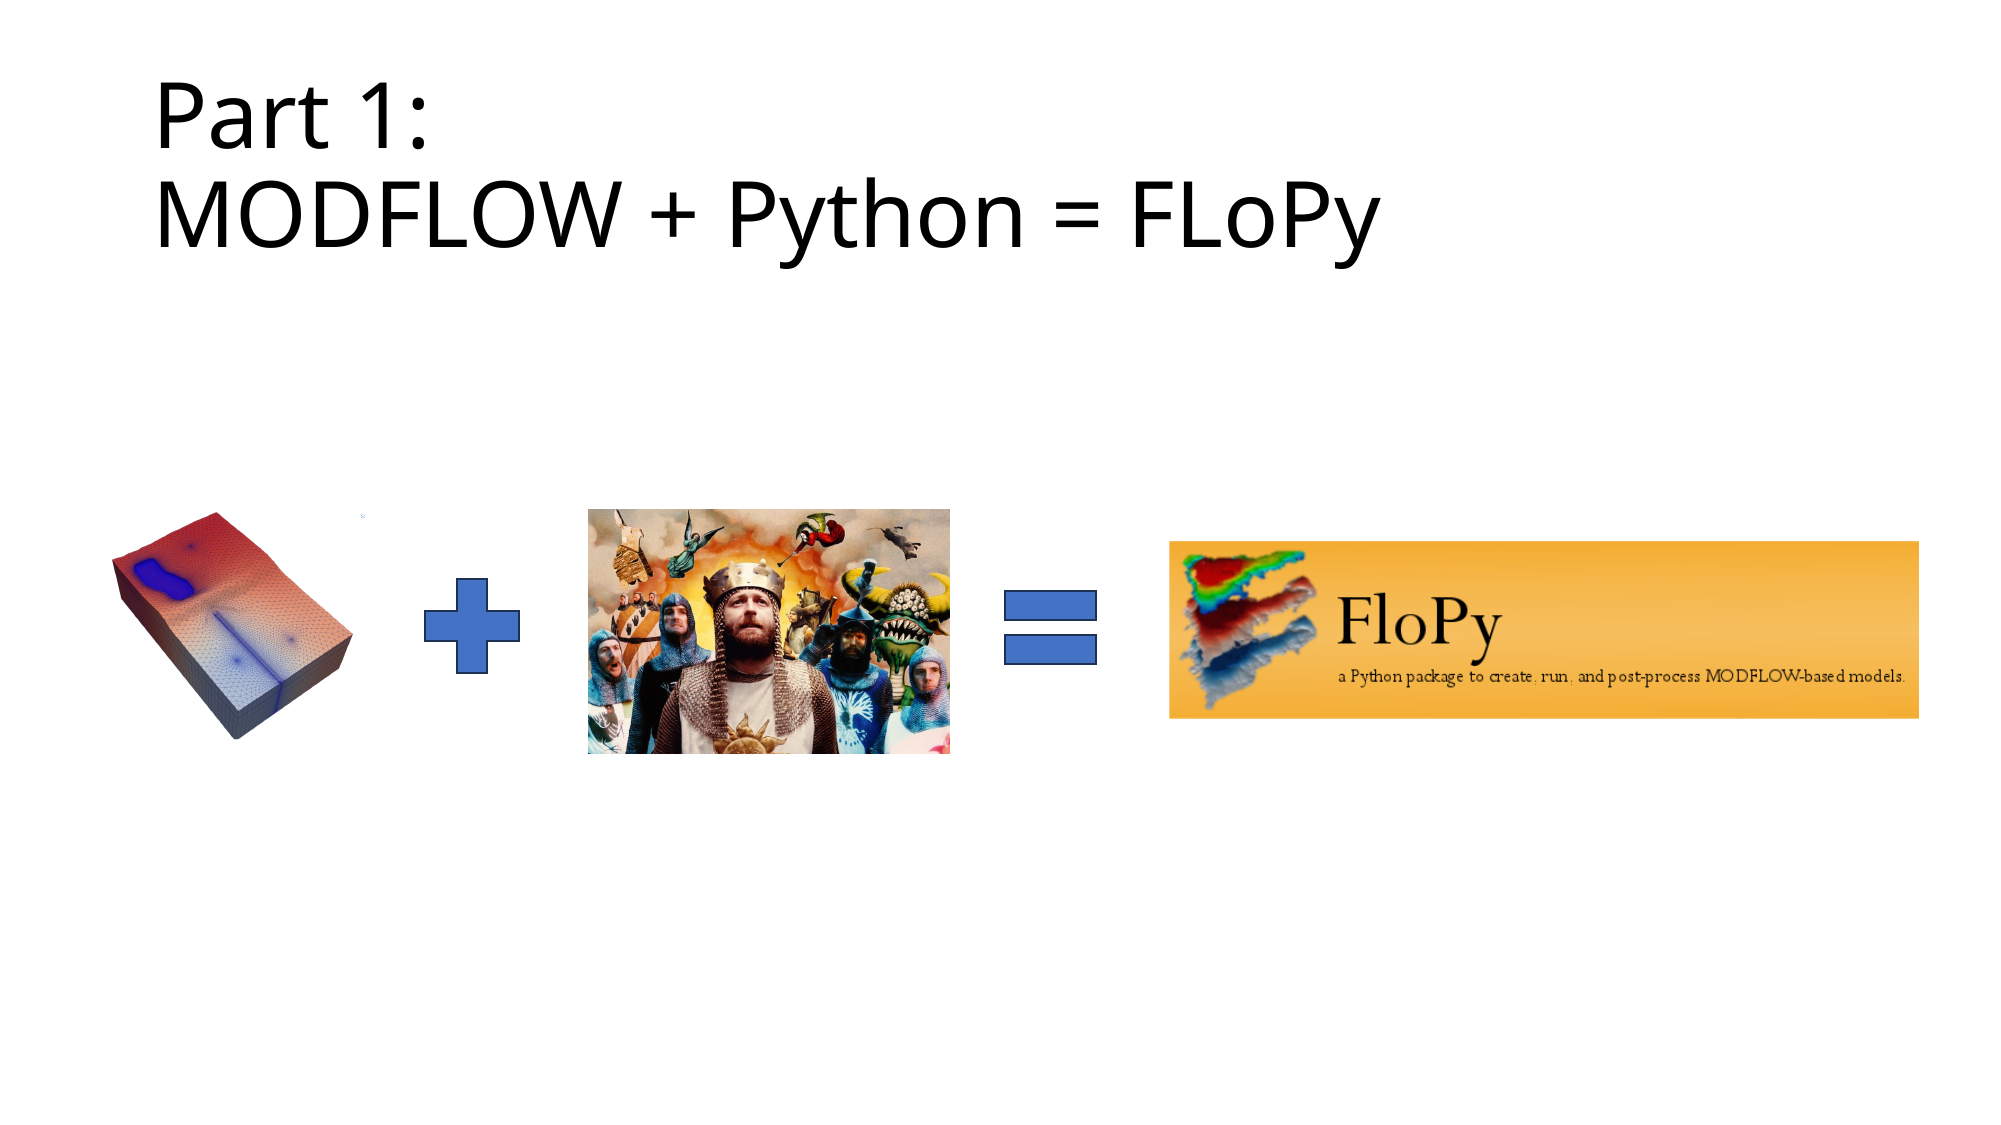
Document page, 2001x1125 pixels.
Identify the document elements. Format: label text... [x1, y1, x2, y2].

title Part 1: MODFLOW + Python = FLoPy [137, 59, 1863, 278]
text_box [424, 578, 520, 674]
text_box [1004, 634, 1097, 665]
text_box [1004, 590, 1097, 621]
picture [588, 509, 950, 754]
picture [1169, 541, 1919, 719]
picture [102, 509, 369, 741]
